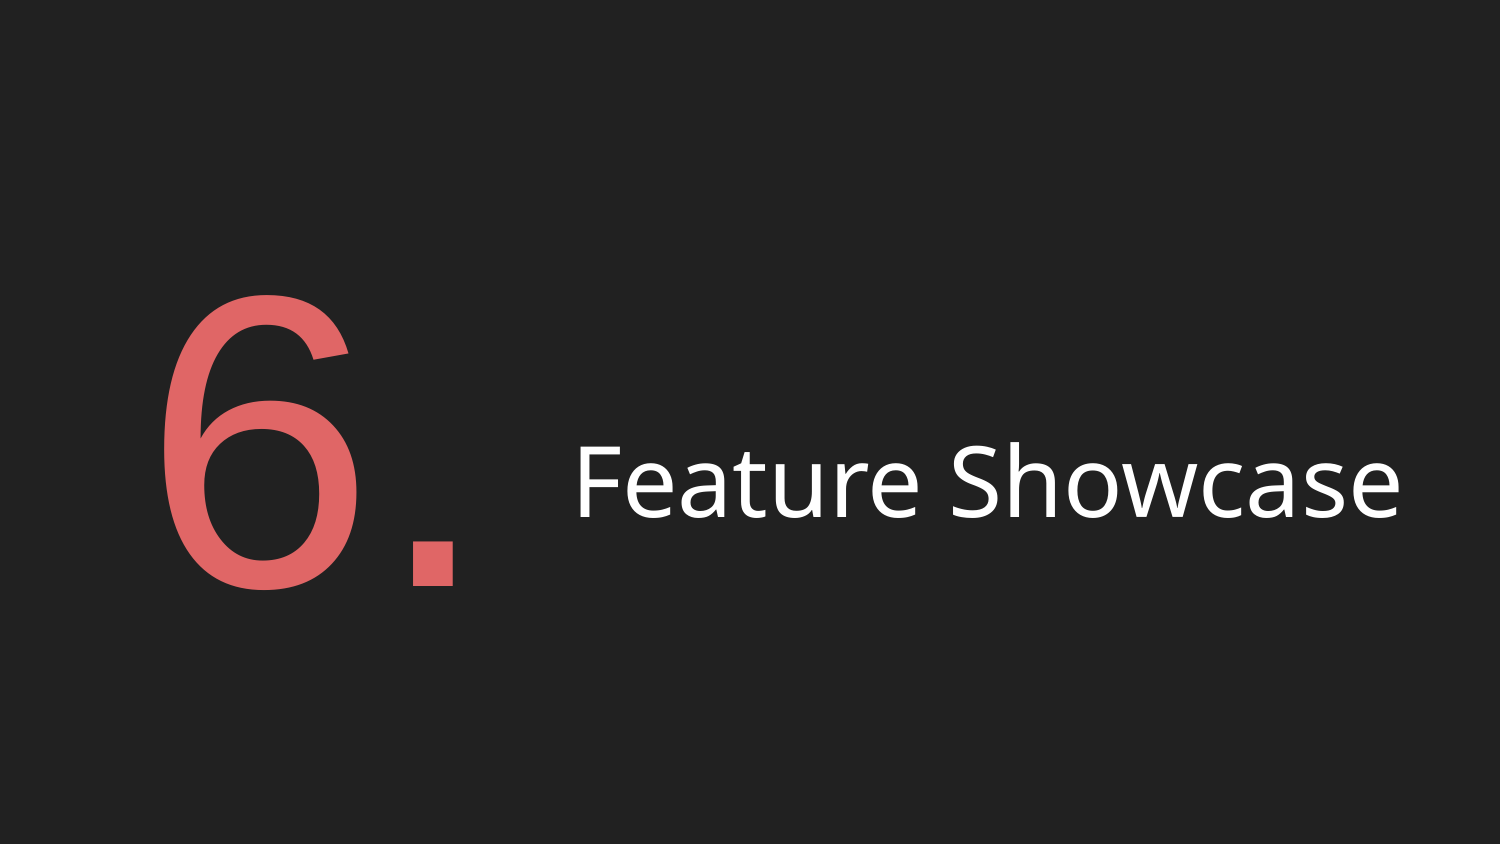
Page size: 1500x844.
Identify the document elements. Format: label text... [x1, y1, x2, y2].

text_box 6. [67, 154, 568, 685]
text_box Feature Showcase [487, 291, 1444, 552]
